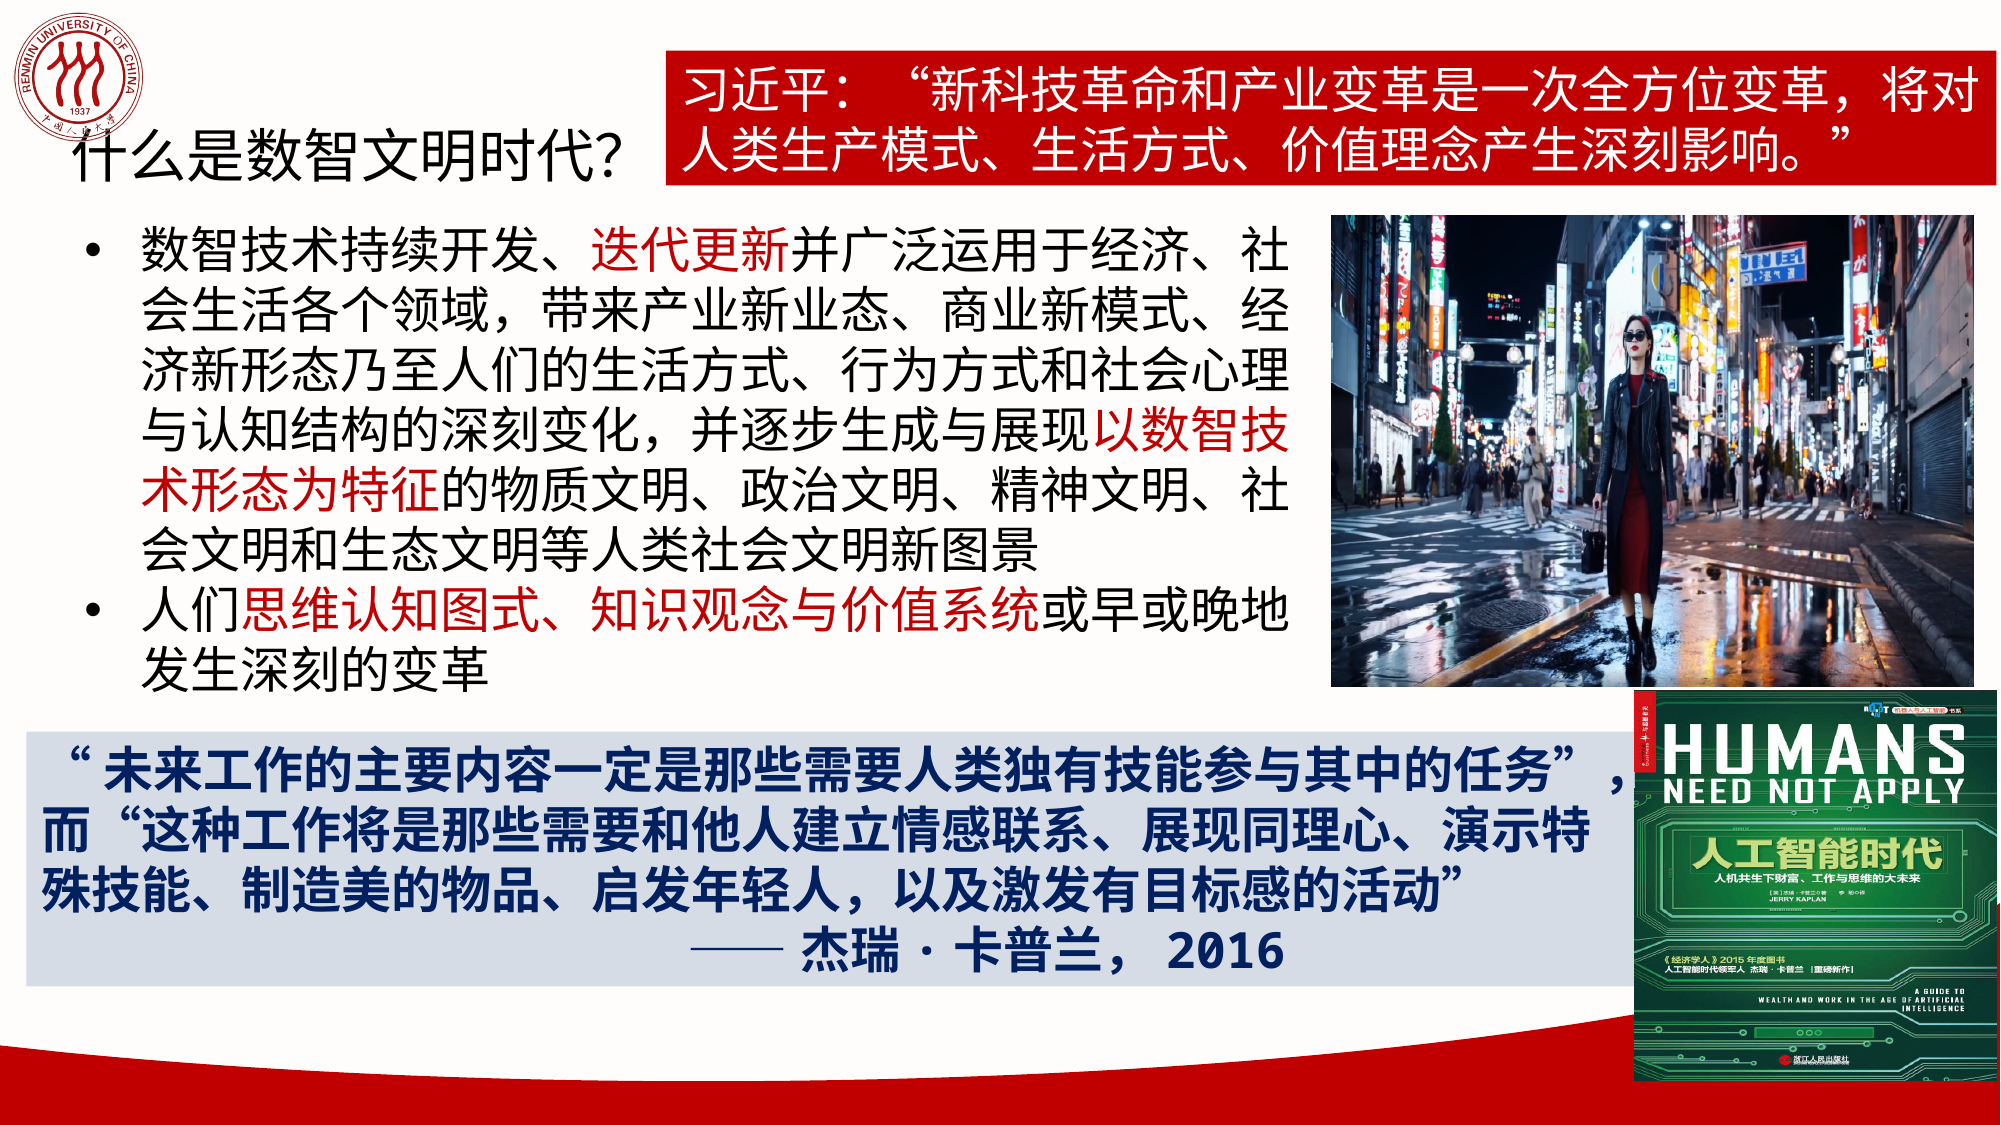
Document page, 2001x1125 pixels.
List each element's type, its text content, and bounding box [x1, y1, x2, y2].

picture [4, 2, 154, 152]
picture [1331, 215, 1974, 687]
text_box 什么是数智文明时代？ [55, 77, 983, 197]
picture [1634, 690, 1997, 1081]
text_box [0, 901, 2000, 1125]
text_box “未来工作的主要内容一定是那些需要人类独有技能参与其中的任务”，而“这种工作将是那些需要和他人建立情感联系、展现同理心、演示特殊技能、制造美的物品、启发年轻人，以及激发有目标感的活动” ——杰瑞·卡普兰，2016 [26, 731, 1634, 987]
text_box 习近平：“新科技革命和产业变革是一次全方位变革，将对人类生产模式、生活方式、价值理念产生深刻影响。” [665, 50, 1997, 186]
text_box 数智技术持续开发、迭代更新并广泛运用于经济、社会生活各个领域，带来产业新业态、商业新模式、经济新形态乃至人们的生活方式、行为方式和社会心理与认知结构的深刻变化，并逐步生成与展现以数智技术形态为特征的物质文明、政治文明、精神文明、社会文明和生态文明等人类社会文明新图景 人们思维认知图式、知识观念与价值系统或早或晚地发生深刻的变革 [69, 211, 1332, 707]
